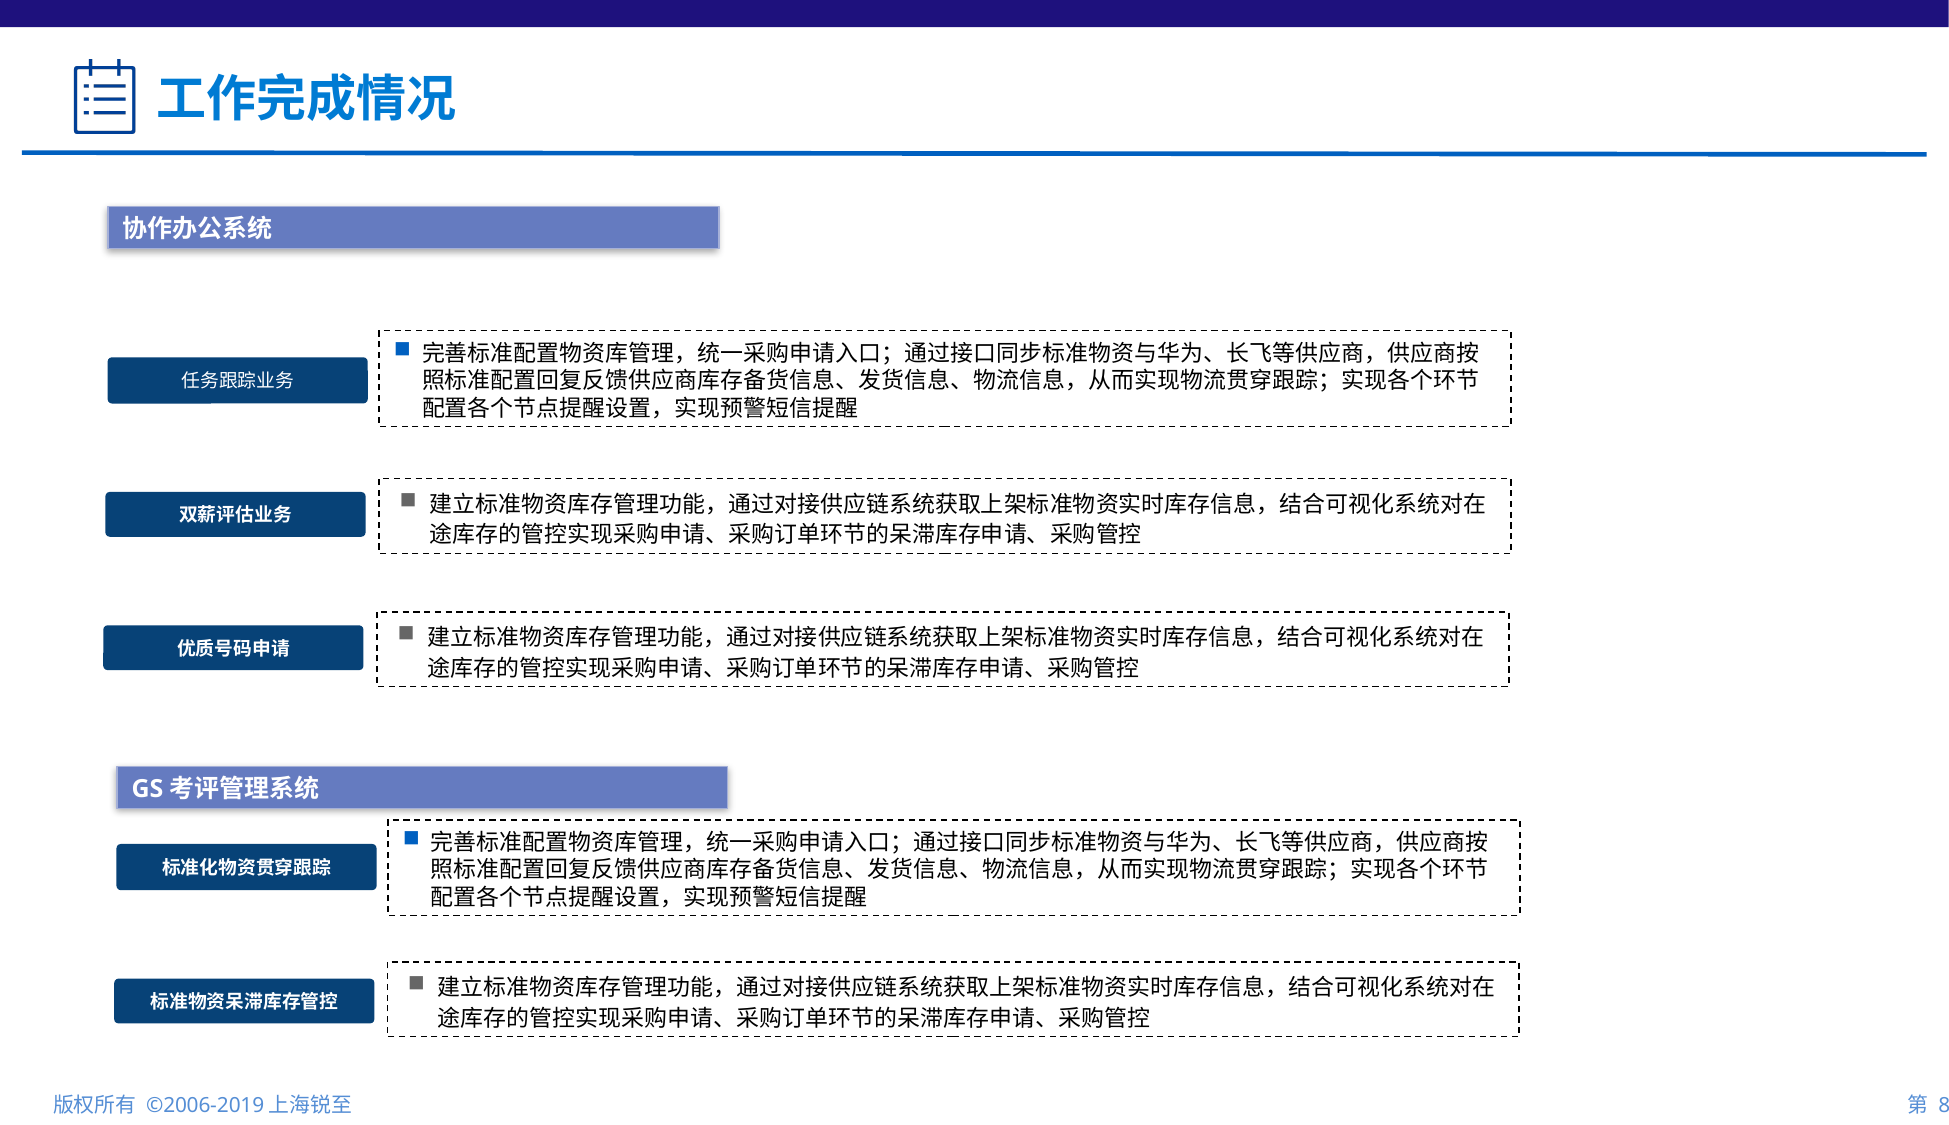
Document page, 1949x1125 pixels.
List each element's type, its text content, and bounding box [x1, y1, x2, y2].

text_box 任务跟踪业务 [105, 355, 370, 406]
text_box 标准化物资贯穿跟踪 [114, 841, 379, 893]
text_box 双薪评估业务 [103, 489, 368, 539]
text_box GS考评管理系统 [116, 766, 728, 809]
text_box 完善标准配置物资库管理，统一采购申请入口；通过接口同步标准物资与华为、长飞等供应商，供应商按照标准配置回复反馈供应商库存备货信息、发货信息、物流信息，从而实现物流贯穿跟踪；实现各个环节配置各个节点提醒设置，实现预警短信提醒 [379, 330, 1511, 427]
text_box 工作完成情况 [143, 59, 776, 134]
text_box 协作办公系统 [107, 206, 720, 249]
text_box 建立标准物资库存管理功能，通过对接供应链系统获取上架标准物资实时库存信息，结合可视化系统对在途库存的管控实现采购申请、采购订单环节的呆滞库存申请、采购管控 [377, 611, 1509, 687]
text_box 建立标准物资库存管理功能，通过对接供应链系统获取上架标准物资实时库存信息，结合可视化系统对在途库存的管控实现采购申请、采购订单环节的呆滞库存申请、采购管控 [387, 961, 1520, 1037]
text_box 标准物资呆滞库存管控 [112, 976, 377, 1026]
text_box 完善标准配置物资库管理，统一采购申请入口；通过接口同步标准物资与华为、长飞等供应商，供应商按照标准配置回复反馈供应商库存备货信息、发货信息、物流信息，从而实现物流贯穿跟踪；实现各个环节配置各个节点提醒设置，实现预警短信提醒 [388, 819, 1520, 916]
picture [66, 59, 142, 134]
text_box 优质号码申请 [101, 623, 366, 673]
text_box 建立标准物资库存管理功能，通过对接供应链系统获取上架标准物资实时库存信息，结合可视化系统对在途库存的管控实现采购申请、采购订单环节的呆滞库存申请、采购管控 [379, 478, 1511, 554]
